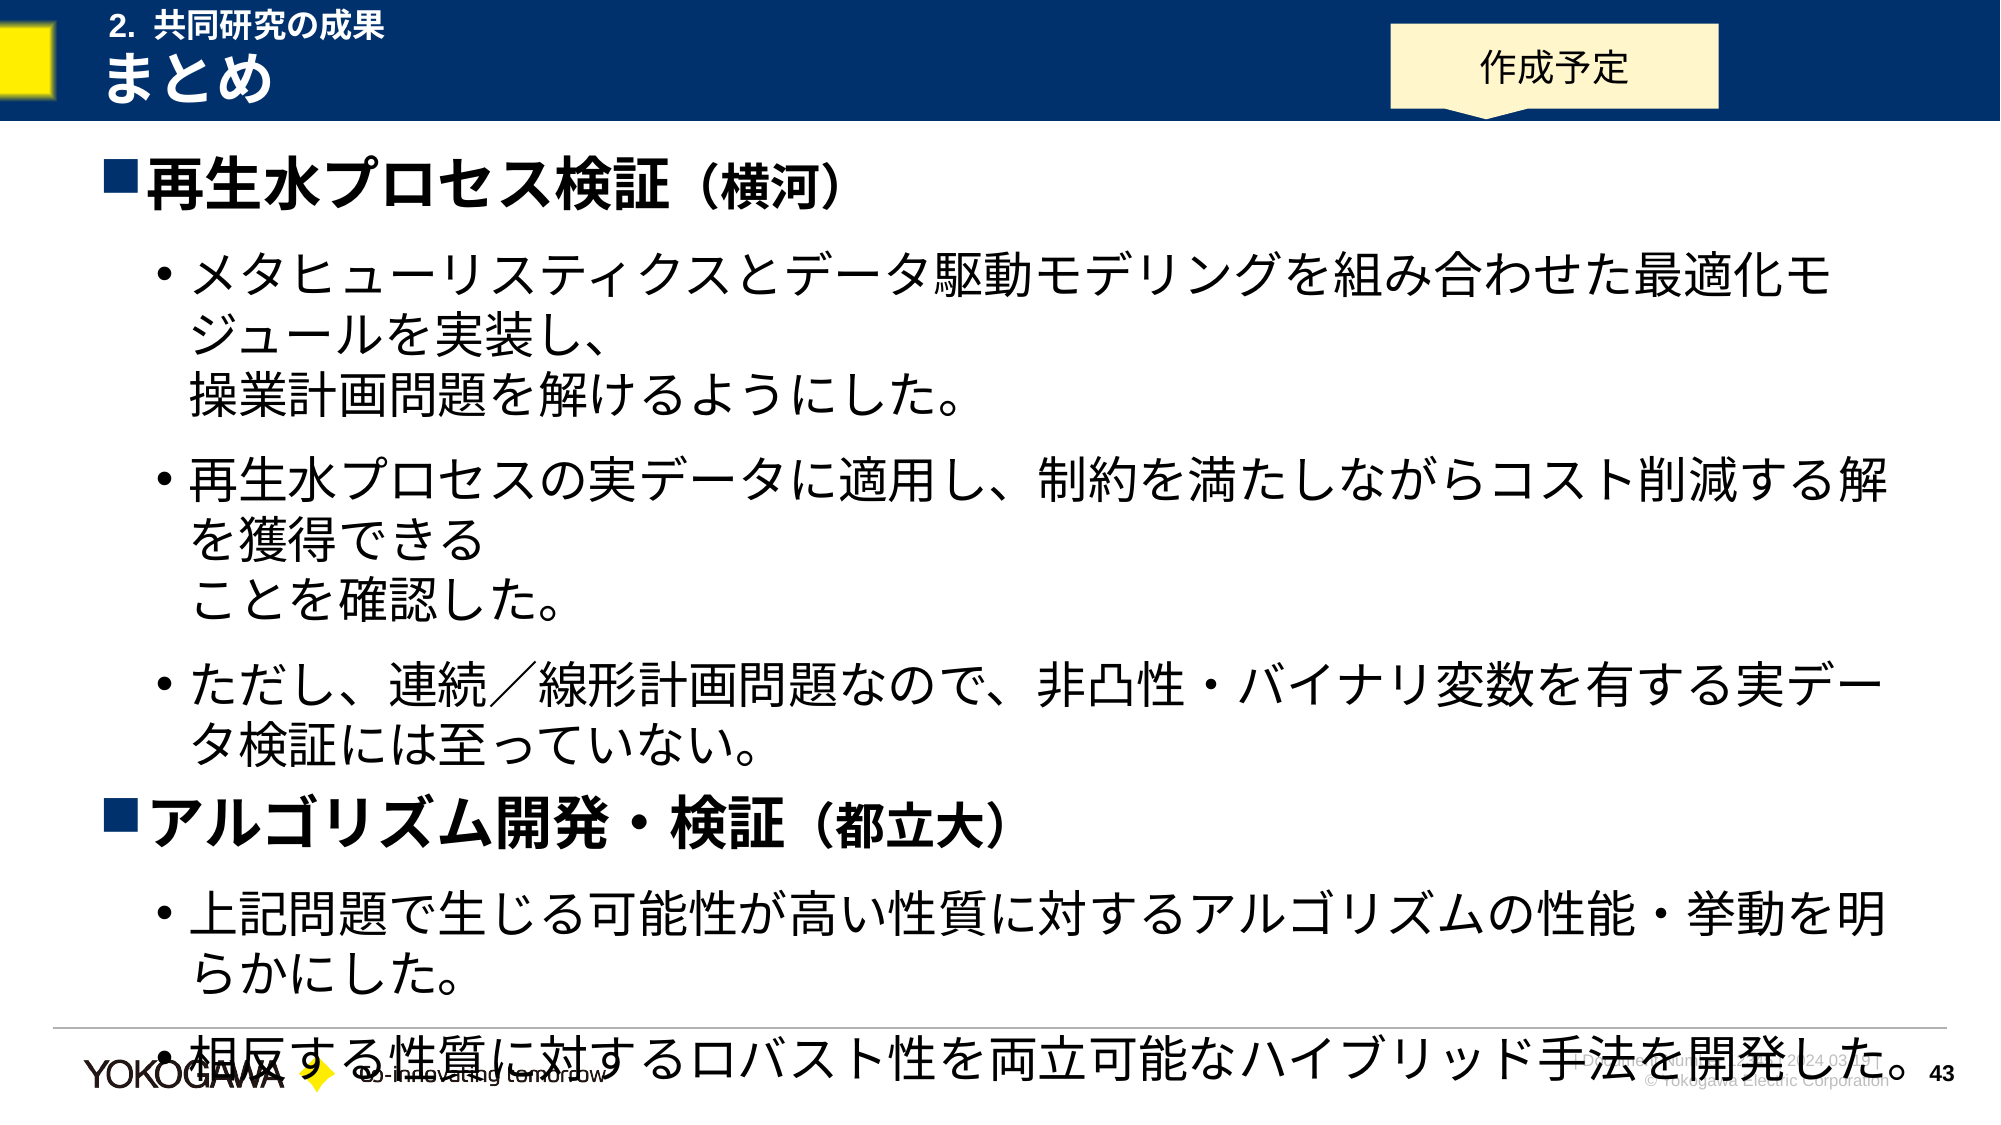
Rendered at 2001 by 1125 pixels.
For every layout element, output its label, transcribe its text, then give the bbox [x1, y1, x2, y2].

text_box 2. 共同研究の成果 [93, 0, 1399, 39]
slide_number 43 [1904, 1042, 1970, 1103]
text_box 作成予定 [1389, 22, 1720, 121]
picture [83, 1055, 617, 1093]
list 再生水プロセス検証（横河） メタヒューリスティクスとデータ駆動モデリングを組み合わせた最適化モジュールを実装し、 操業計画問題を解けるようにした。 再生水プロセスの実データに適用し、制約を満たしながらコスト削減する解を獲得できる ことを確認した。 ただし、連続／線形計画問題なので、非凸性・バイナリ変数を有する実データ検証には至っていない。 アルゴリズム開発・検証（都立大） 上記問題で生じる可能性が高い性質に対するアルゴリズムの性能・挙動を明らかにした。 相反する性質に対するロバスト性を両立可能なハイブリッド手法を開発した。 [84, 147, 1946, 262]
picture [0, 6, 69, 115]
title まとめ [84, 39, 1955, 125]
